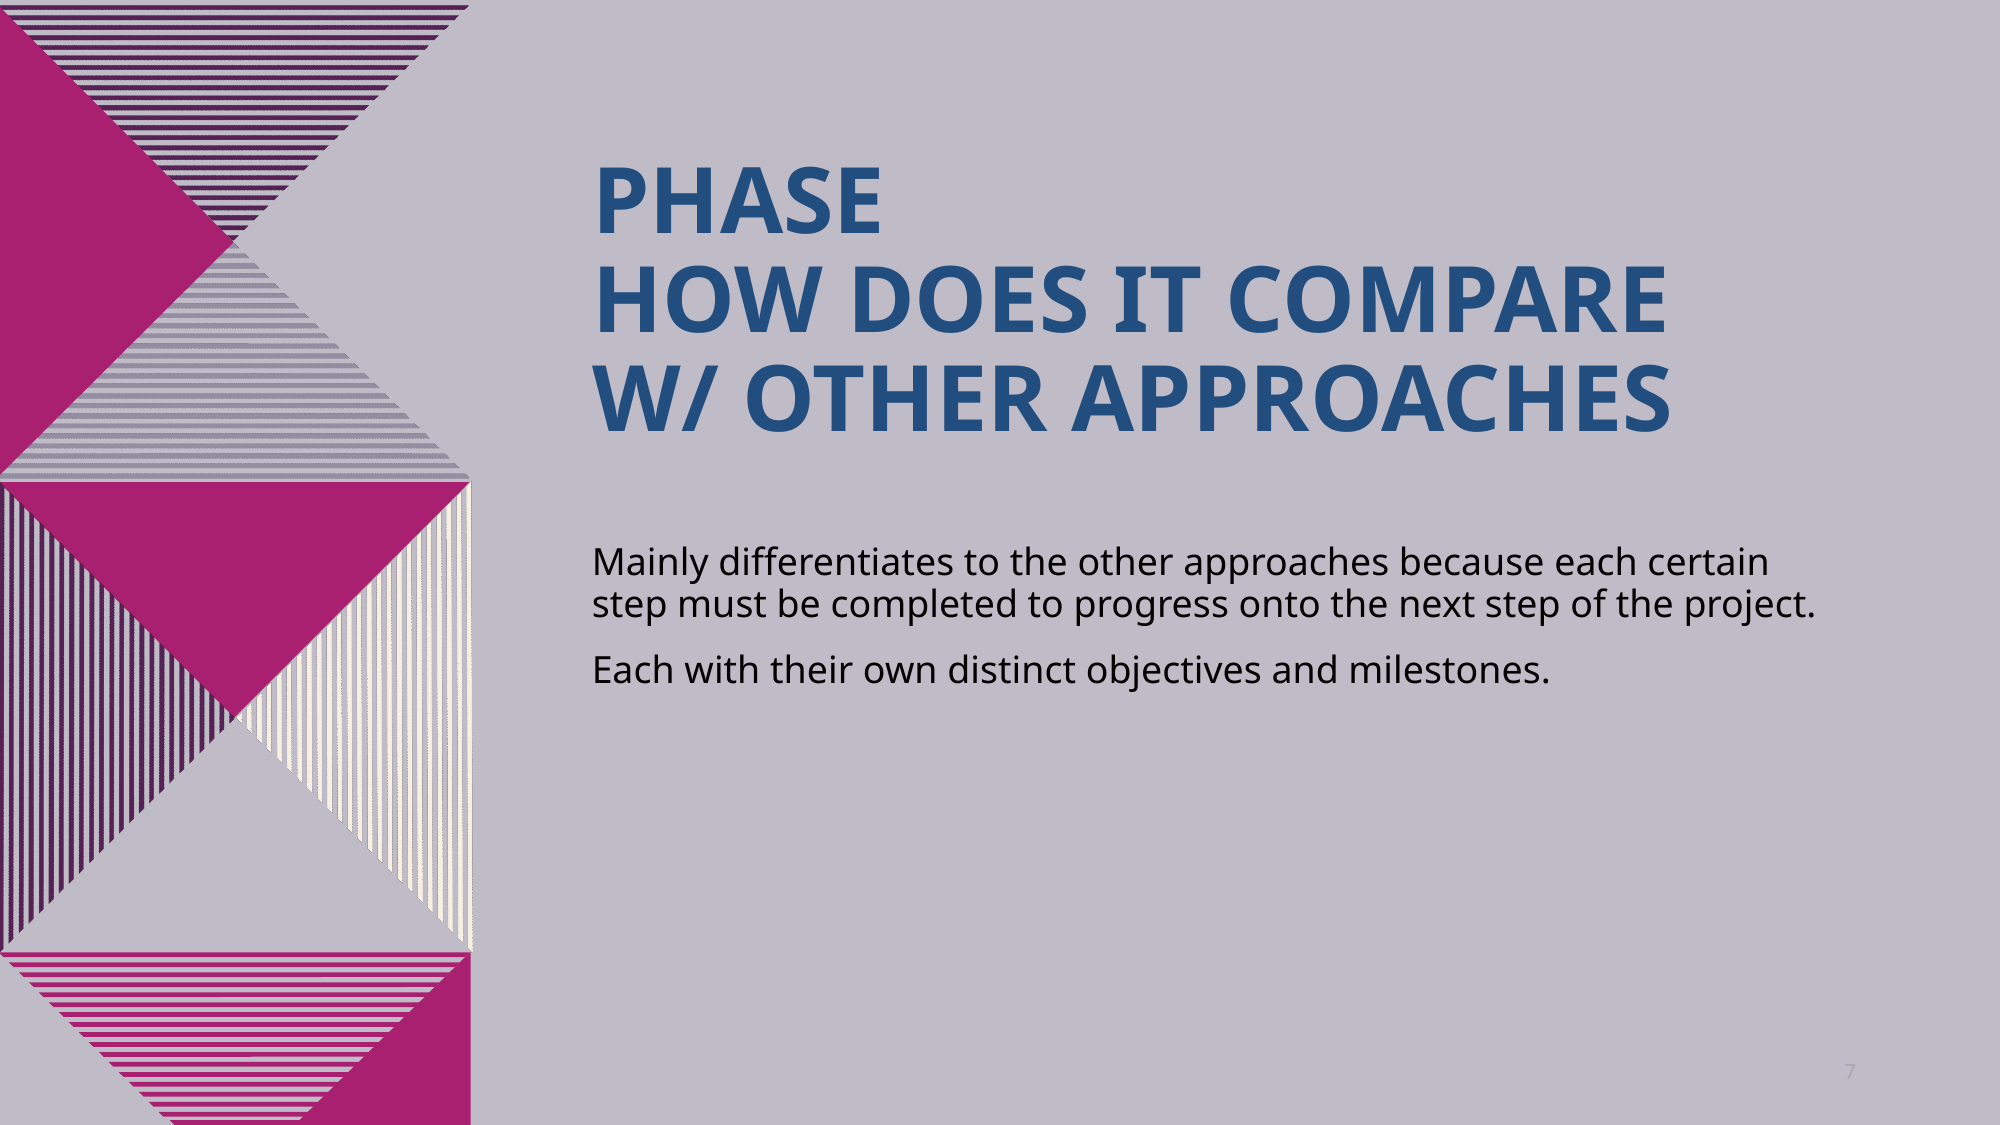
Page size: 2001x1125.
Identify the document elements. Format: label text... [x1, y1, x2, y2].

list Mainly differentiates to the other approaches because each certain step must be completed to progress onto the next step of the project. Each with their own distinct objectives and milestones. [576, 533, 1872, 1027]
picture [0, 483, 234, 951]
picture [236, 481, 576, 952]
picture [0, 0, 468, 241]
title phase how does it compare w/ other approaches [577, 146, 1872, 482]
slide_number 7 [1796, 1042, 1872, 1103]
picture [0, 242, 469, 482]
